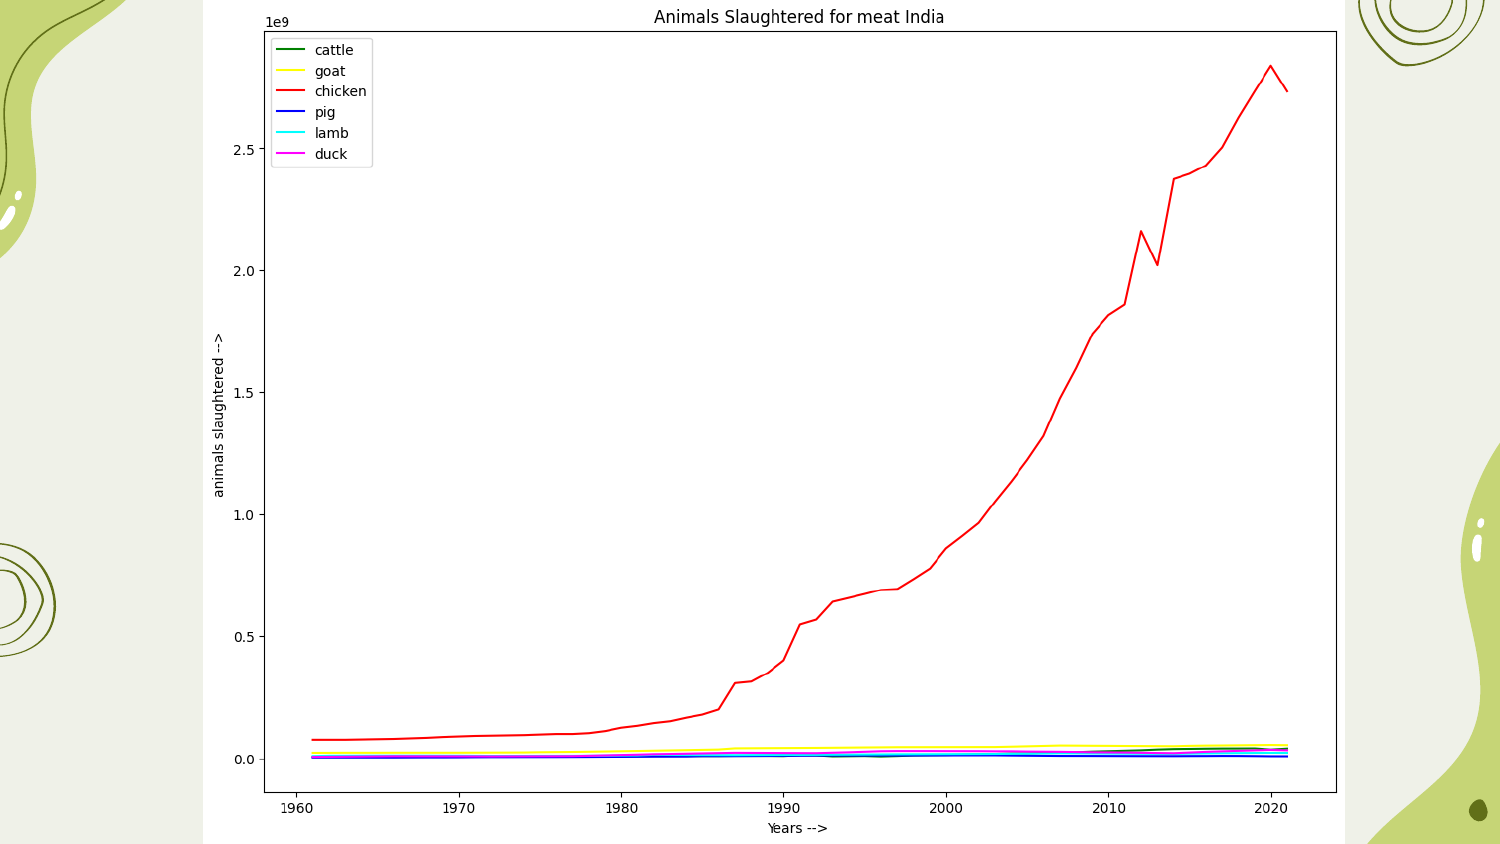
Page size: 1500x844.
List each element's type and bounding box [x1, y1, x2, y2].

picture [203, 0, 1345, 844]
